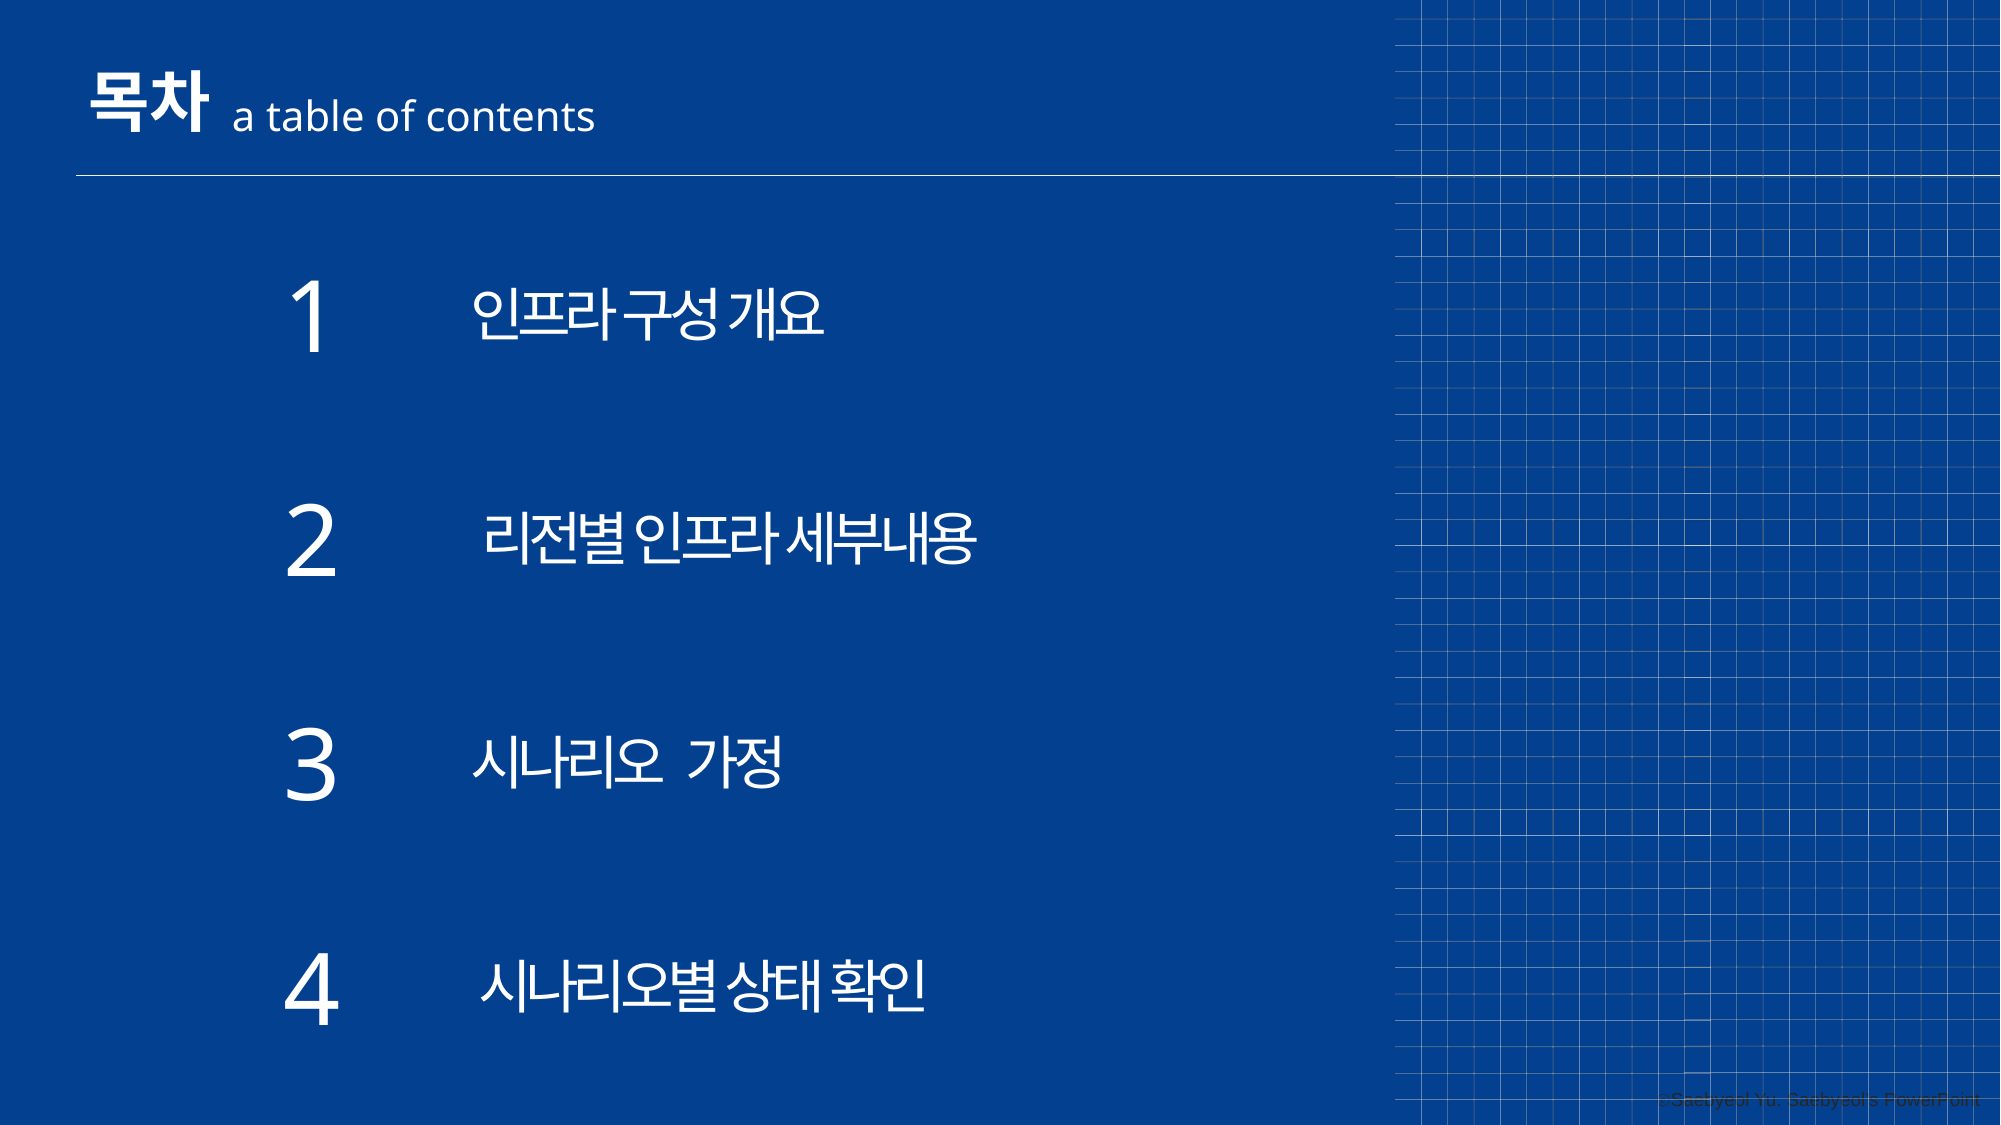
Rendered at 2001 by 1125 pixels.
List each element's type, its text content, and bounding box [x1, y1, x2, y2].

text_box 리전별 인프라 세부내용 [466, 494, 995, 580]
text_box 2 [268, 469, 356, 604]
text_box 4 [268, 917, 356, 1053]
text_box 인프라 구성 개요 [455, 270, 863, 393]
text_box 시나리오별 상태 확인 [463, 942, 945, 1028]
text_box 1 [268, 245, 356, 380]
text_box a table of contents [217, 82, 611, 148]
text_box 목차 [73, 52, 226, 148]
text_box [1394, 0, 2000, 1125]
text_box 3 [268, 693, 356, 829]
text_box 시나리오 가정 [456, 718, 802, 804]
